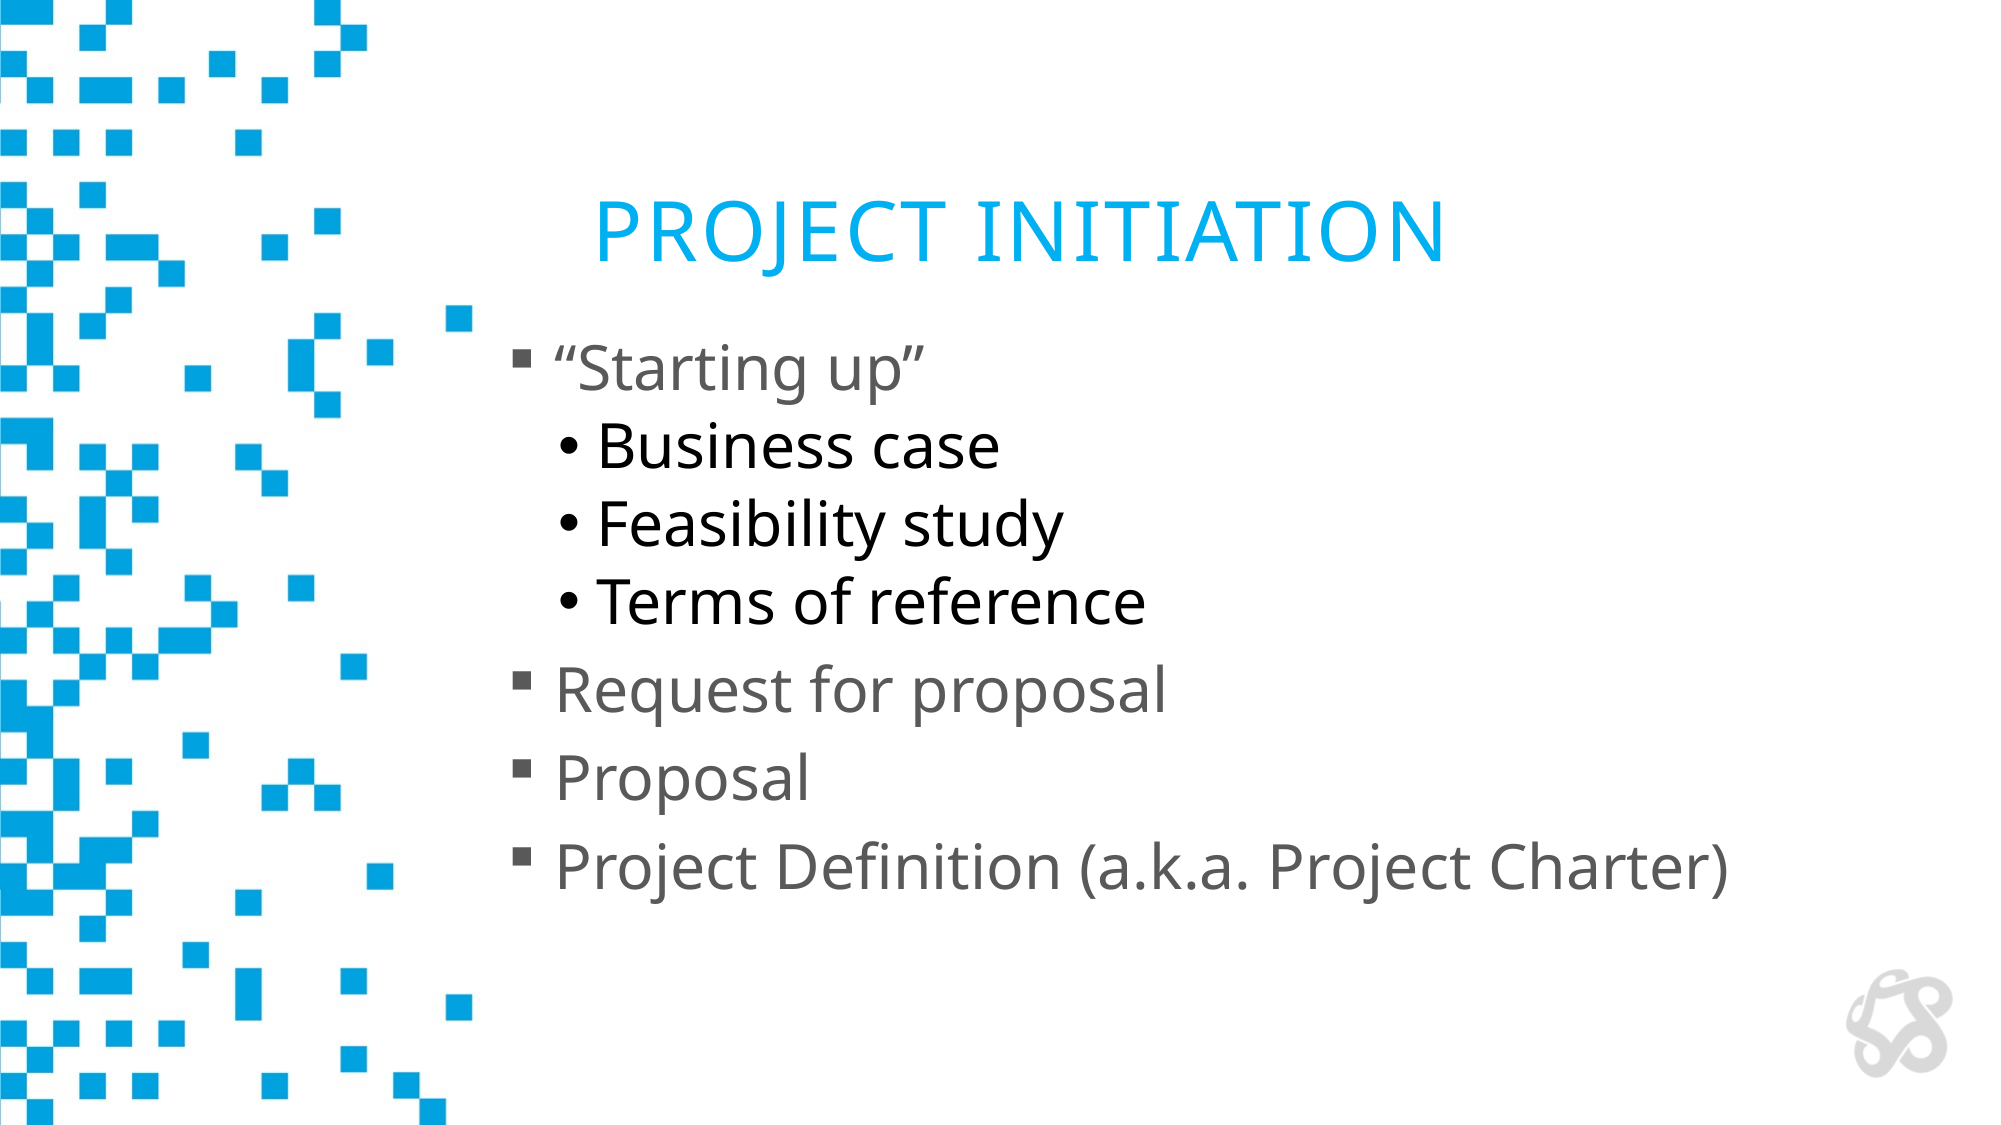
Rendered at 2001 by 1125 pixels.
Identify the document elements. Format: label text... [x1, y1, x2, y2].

title Project Initiation [577, 107, 1488, 287]
picture [0, 0, 2001, 1125]
list “Starting up” Business case Feasibility study Terms of reference Request for proposal Proposal Project Definition (a.k.a. Project Charter) [492, 329, 1933, 950]
